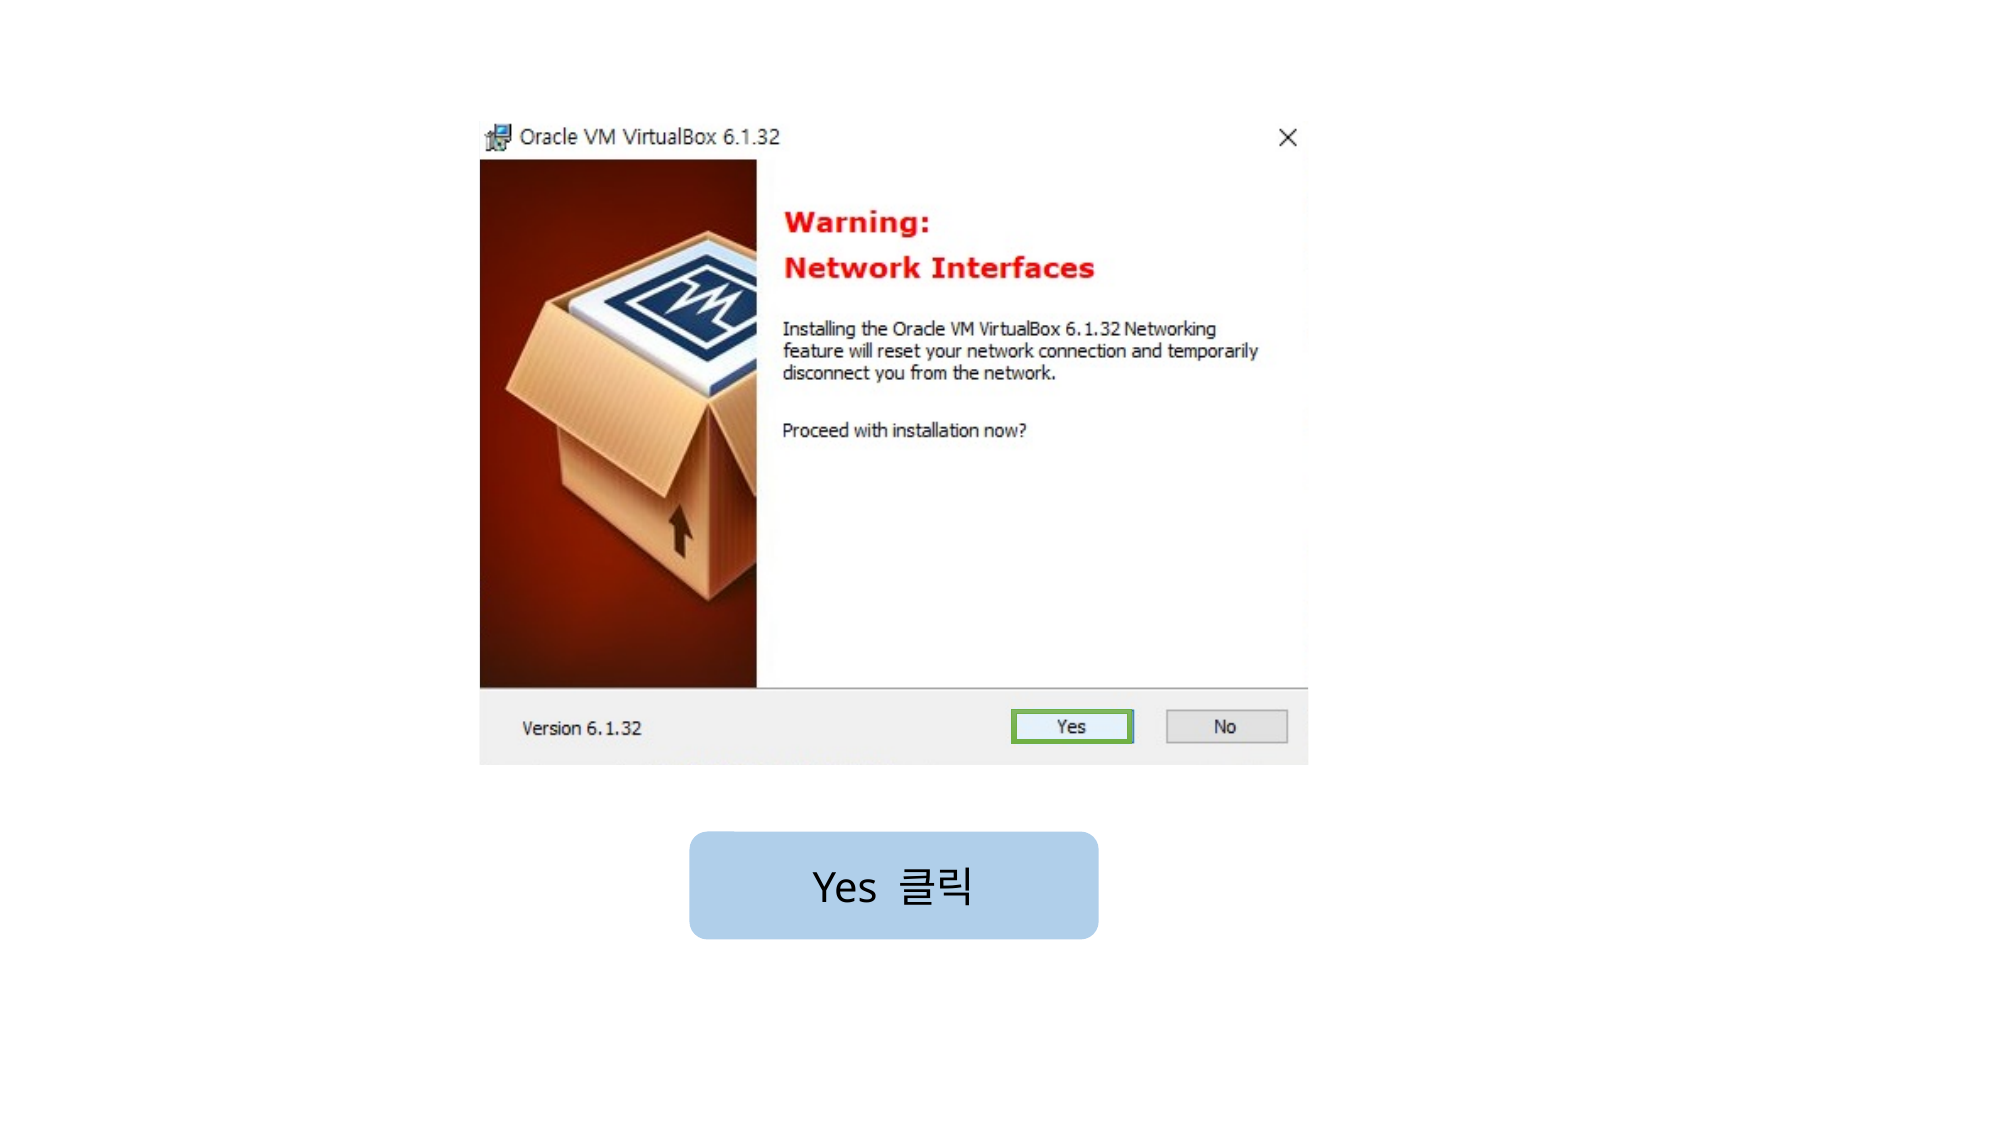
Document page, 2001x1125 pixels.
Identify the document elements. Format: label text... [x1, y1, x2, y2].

picture [479, 121, 1309, 765]
text_box Yes 클릭 [688, 830, 1100, 941]
